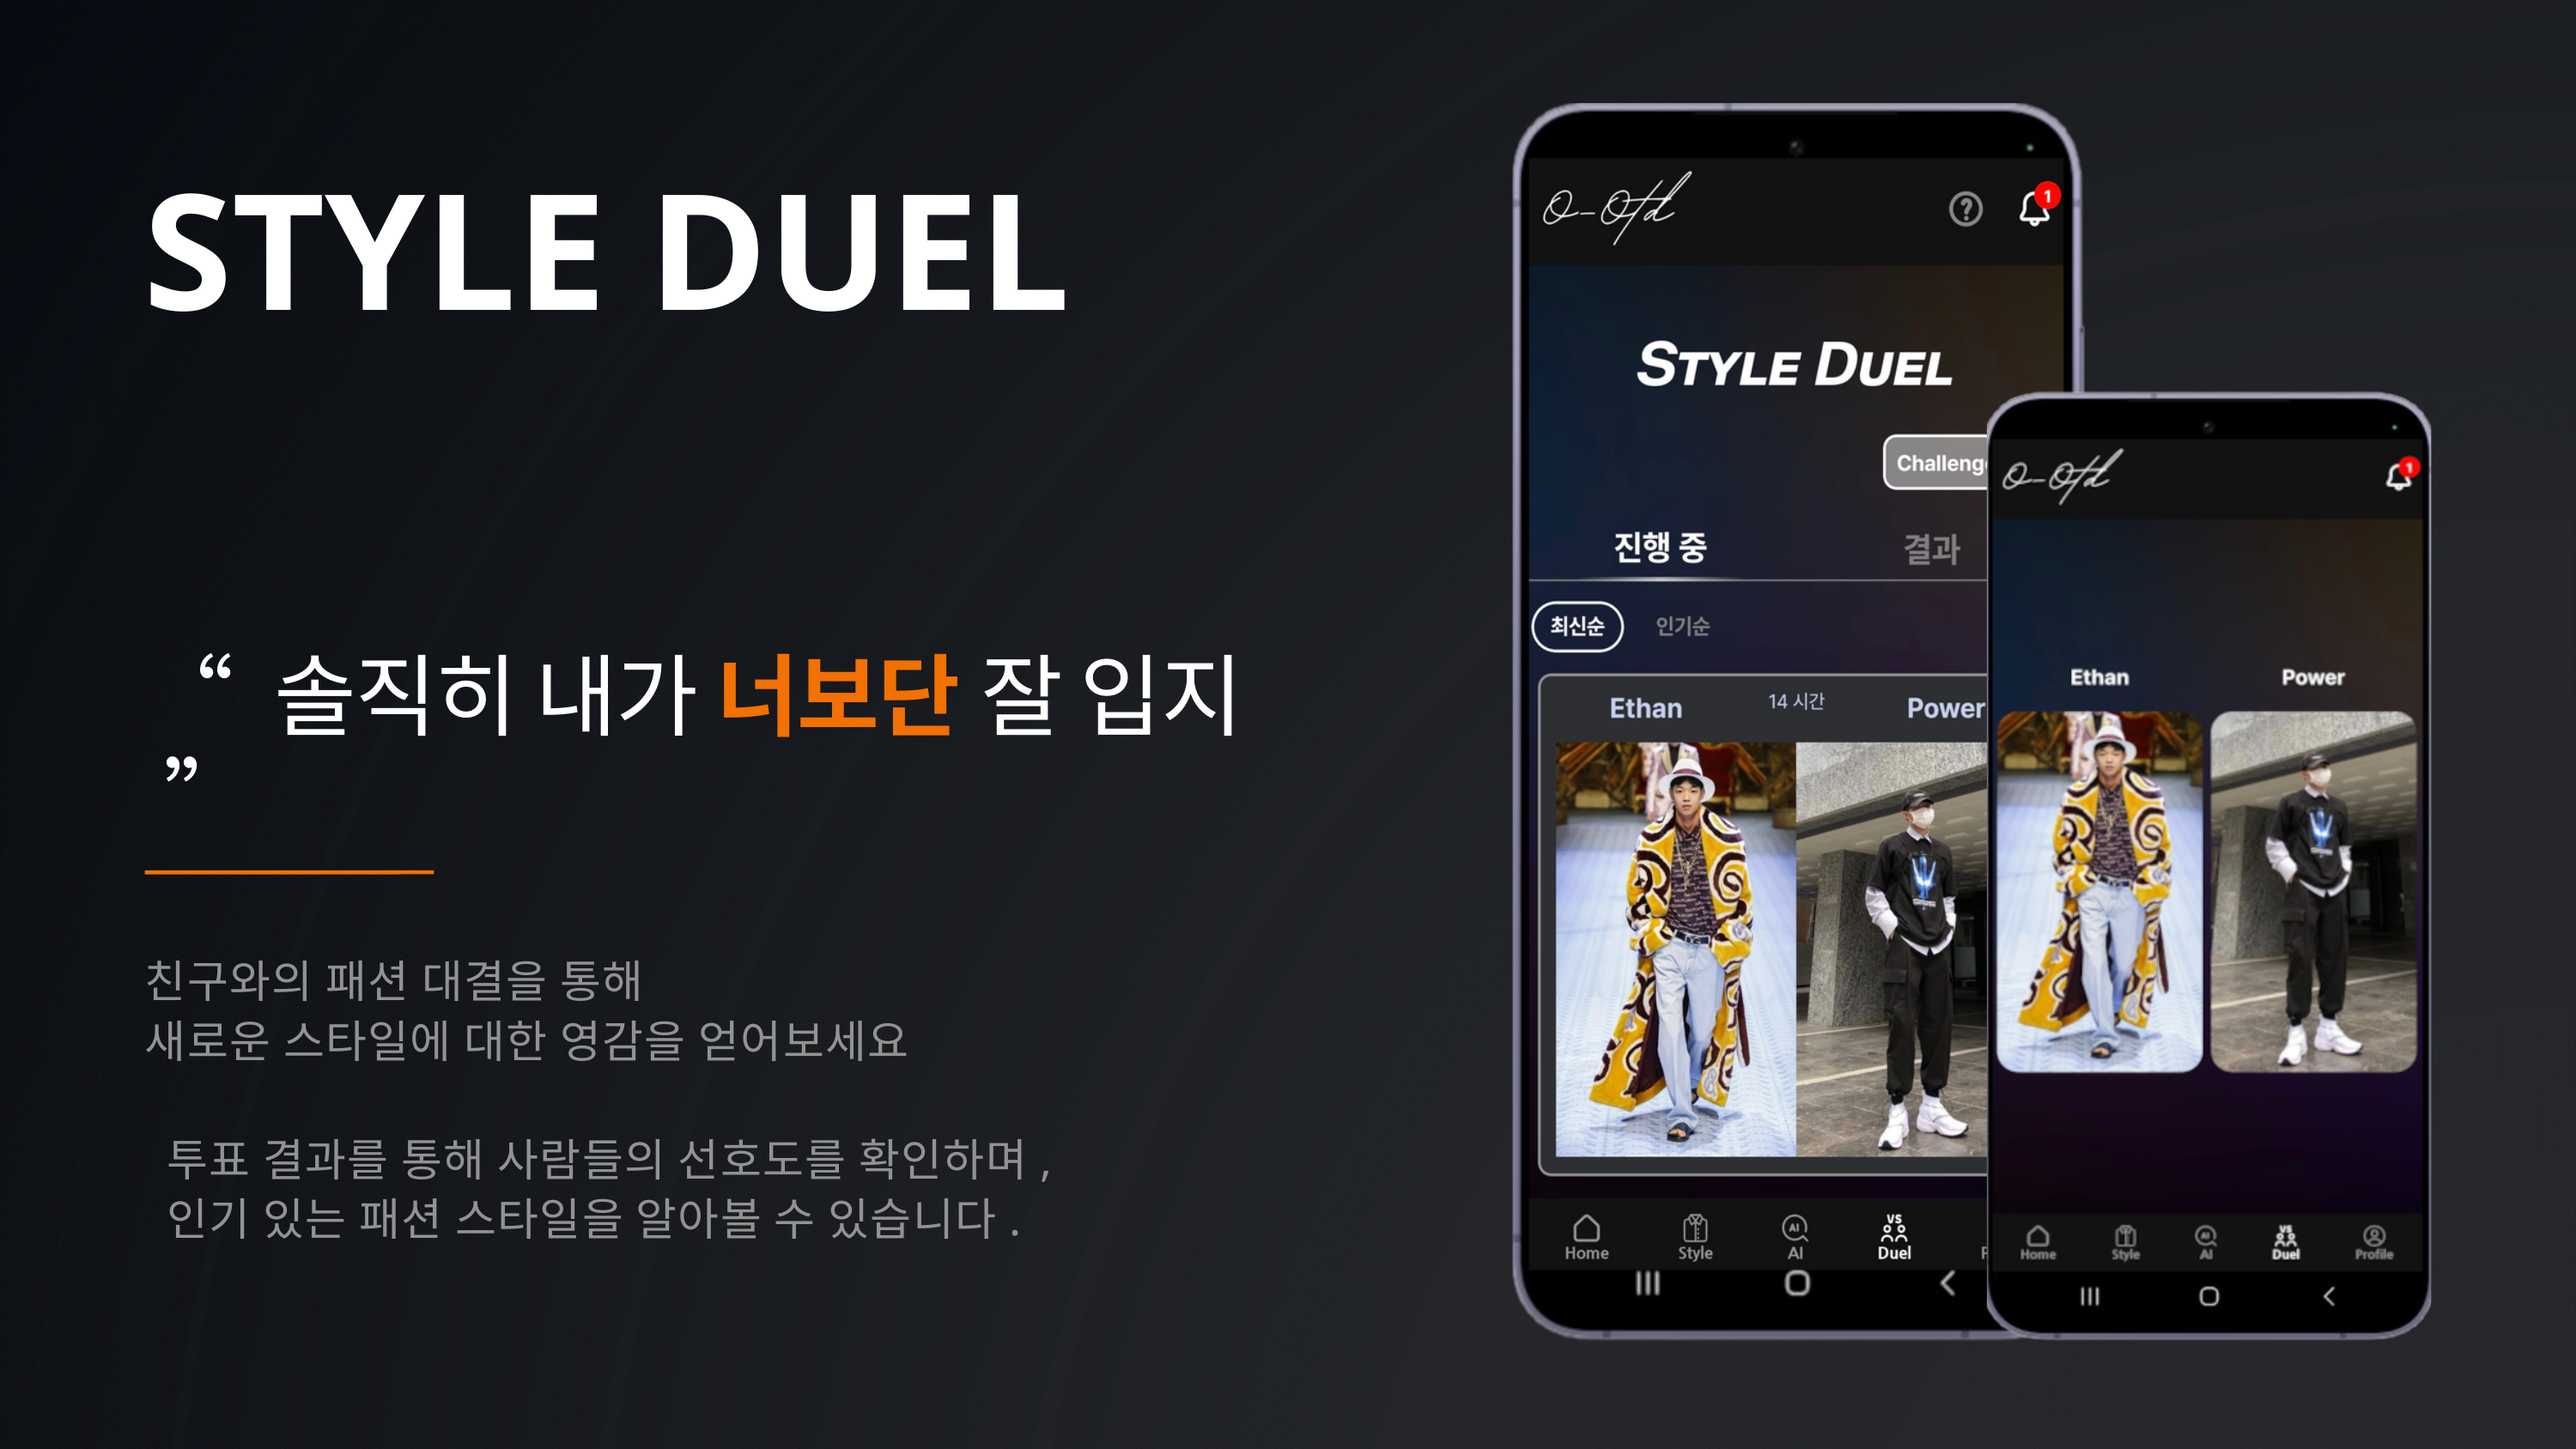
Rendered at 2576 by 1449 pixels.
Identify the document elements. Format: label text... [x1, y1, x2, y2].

text_box [1512, 103, 2085, 1344]
text_box “ 솔직히 내가 너보단 잘 입지 ” [144, 645, 1305, 851]
text_box [0, 0, 2576, 1449]
text_box [1986, 387, 2432, 1344]
text_box STYLE DUEL [143, 136, 1303, 343]
text_box 친구와의 패션 대결을 통해 새로운 스타일에 대한 영감을 얻어보세요 투표 결과를 통해 사람들의 선호도를 확인하며, 인기 있는 패션 스타일을 알아볼 수 있습니다. [144, 947, 1081, 1246]
